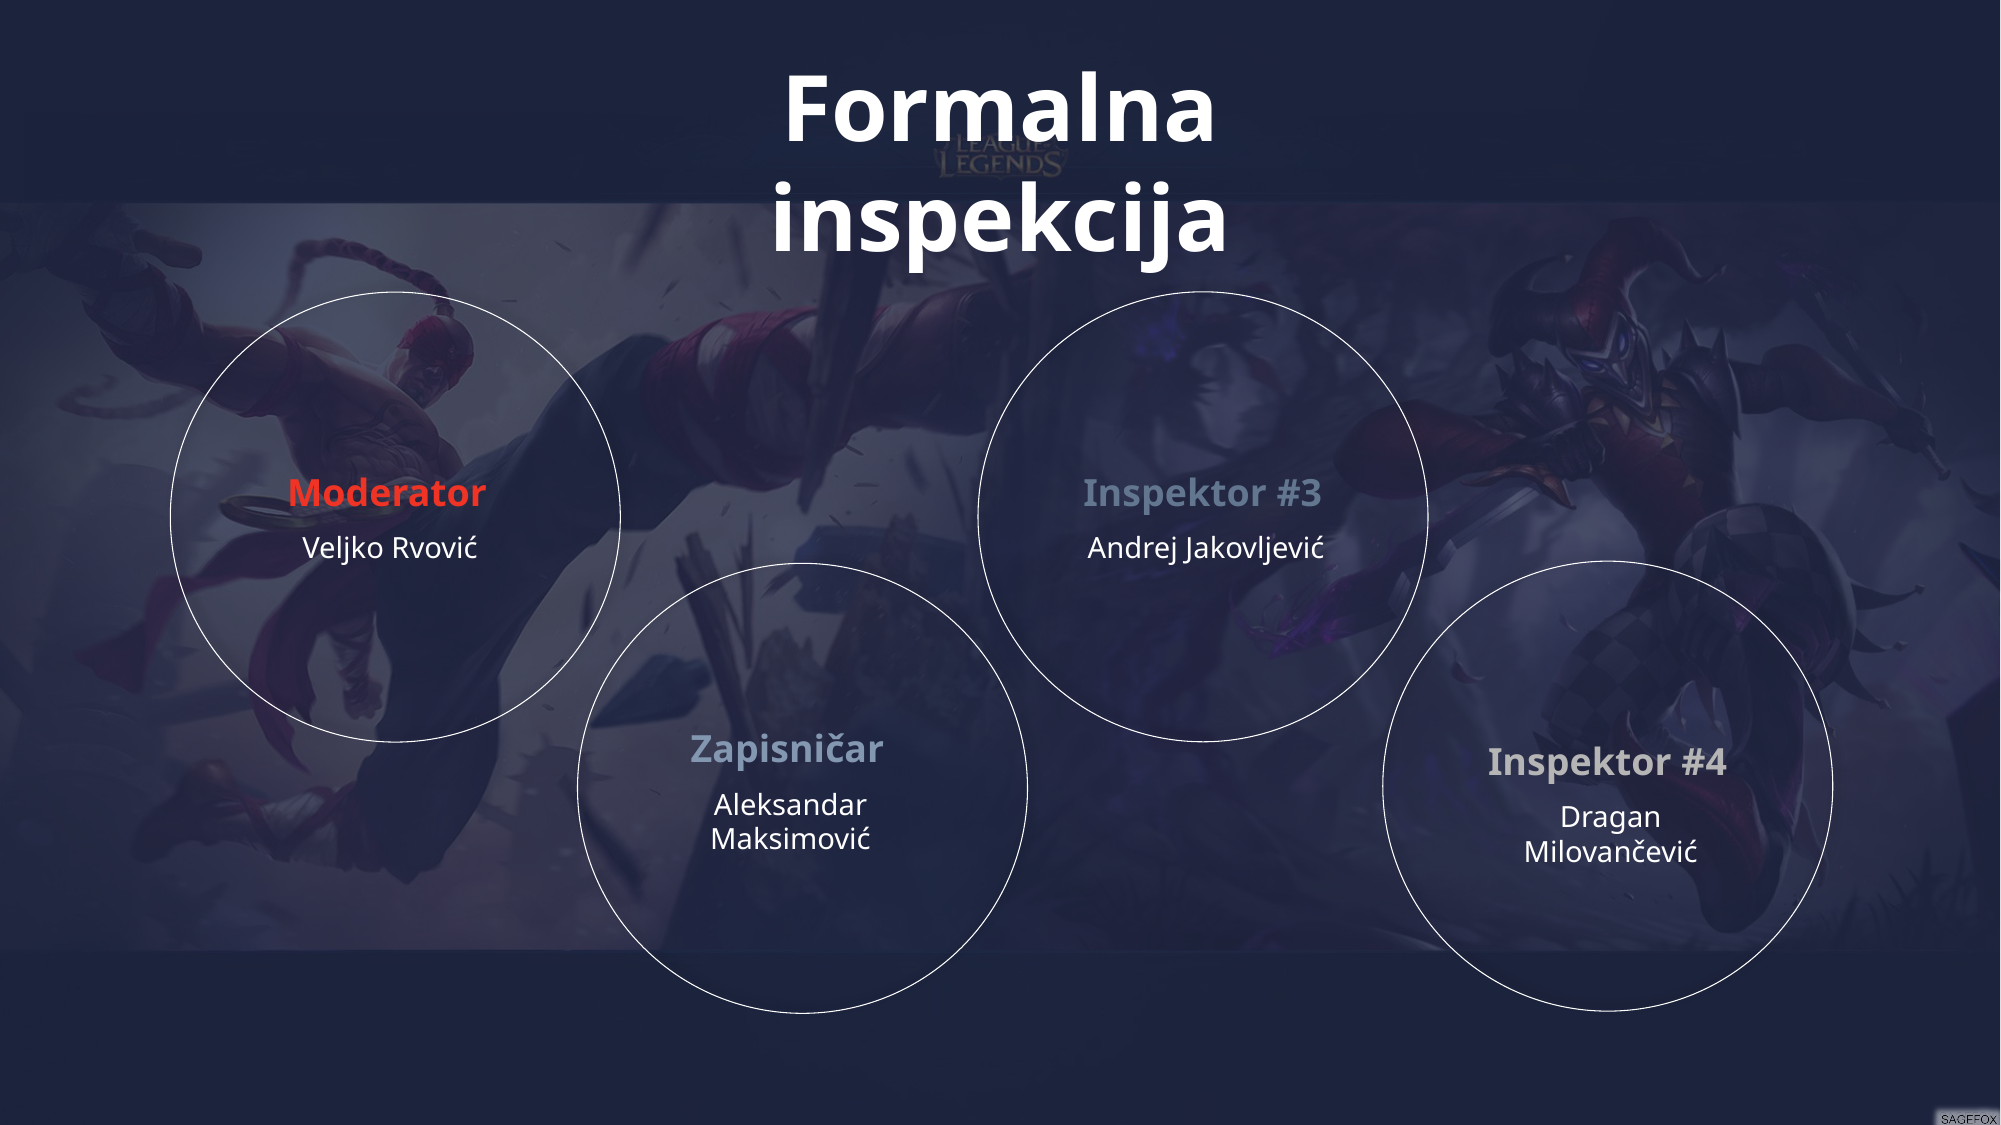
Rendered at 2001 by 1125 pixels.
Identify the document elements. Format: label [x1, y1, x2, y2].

text_box [169, 291, 622, 744]
text_box [548, 42, 1452, 199]
text_box [1052, 461, 1353, 573]
text_box [1457, 730, 1758, 842]
text_box [637, 718, 938, 865]
text_box [236, 461, 537, 573]
text_box [1381, 560, 1834, 1013]
text_box [976, 290, 1430, 743]
text_box [576, 562, 1029, 1015]
picture [1938, 1114, 1999, 1125]
